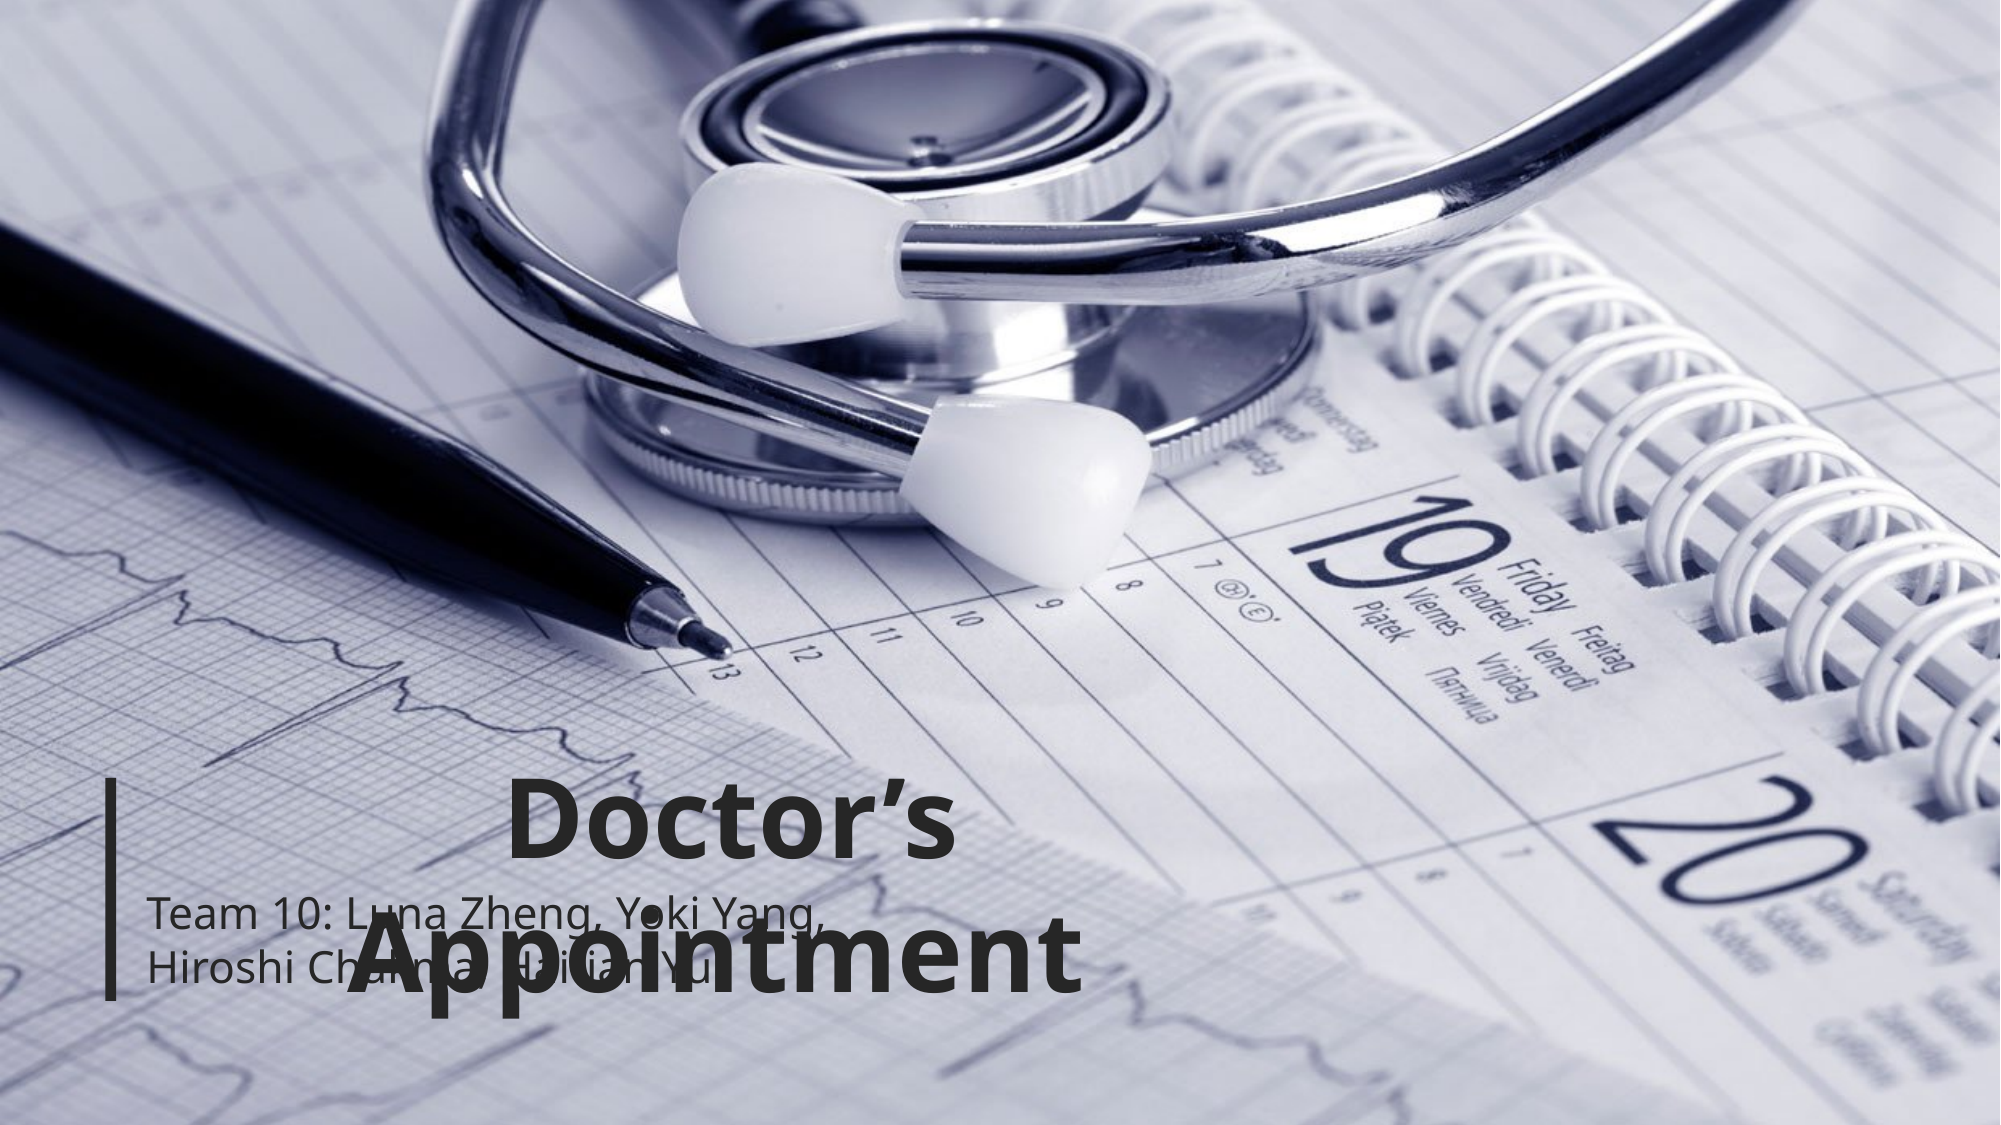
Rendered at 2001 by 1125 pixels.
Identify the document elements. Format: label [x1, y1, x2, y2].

text_box [0, 0, 2000, 1125]
